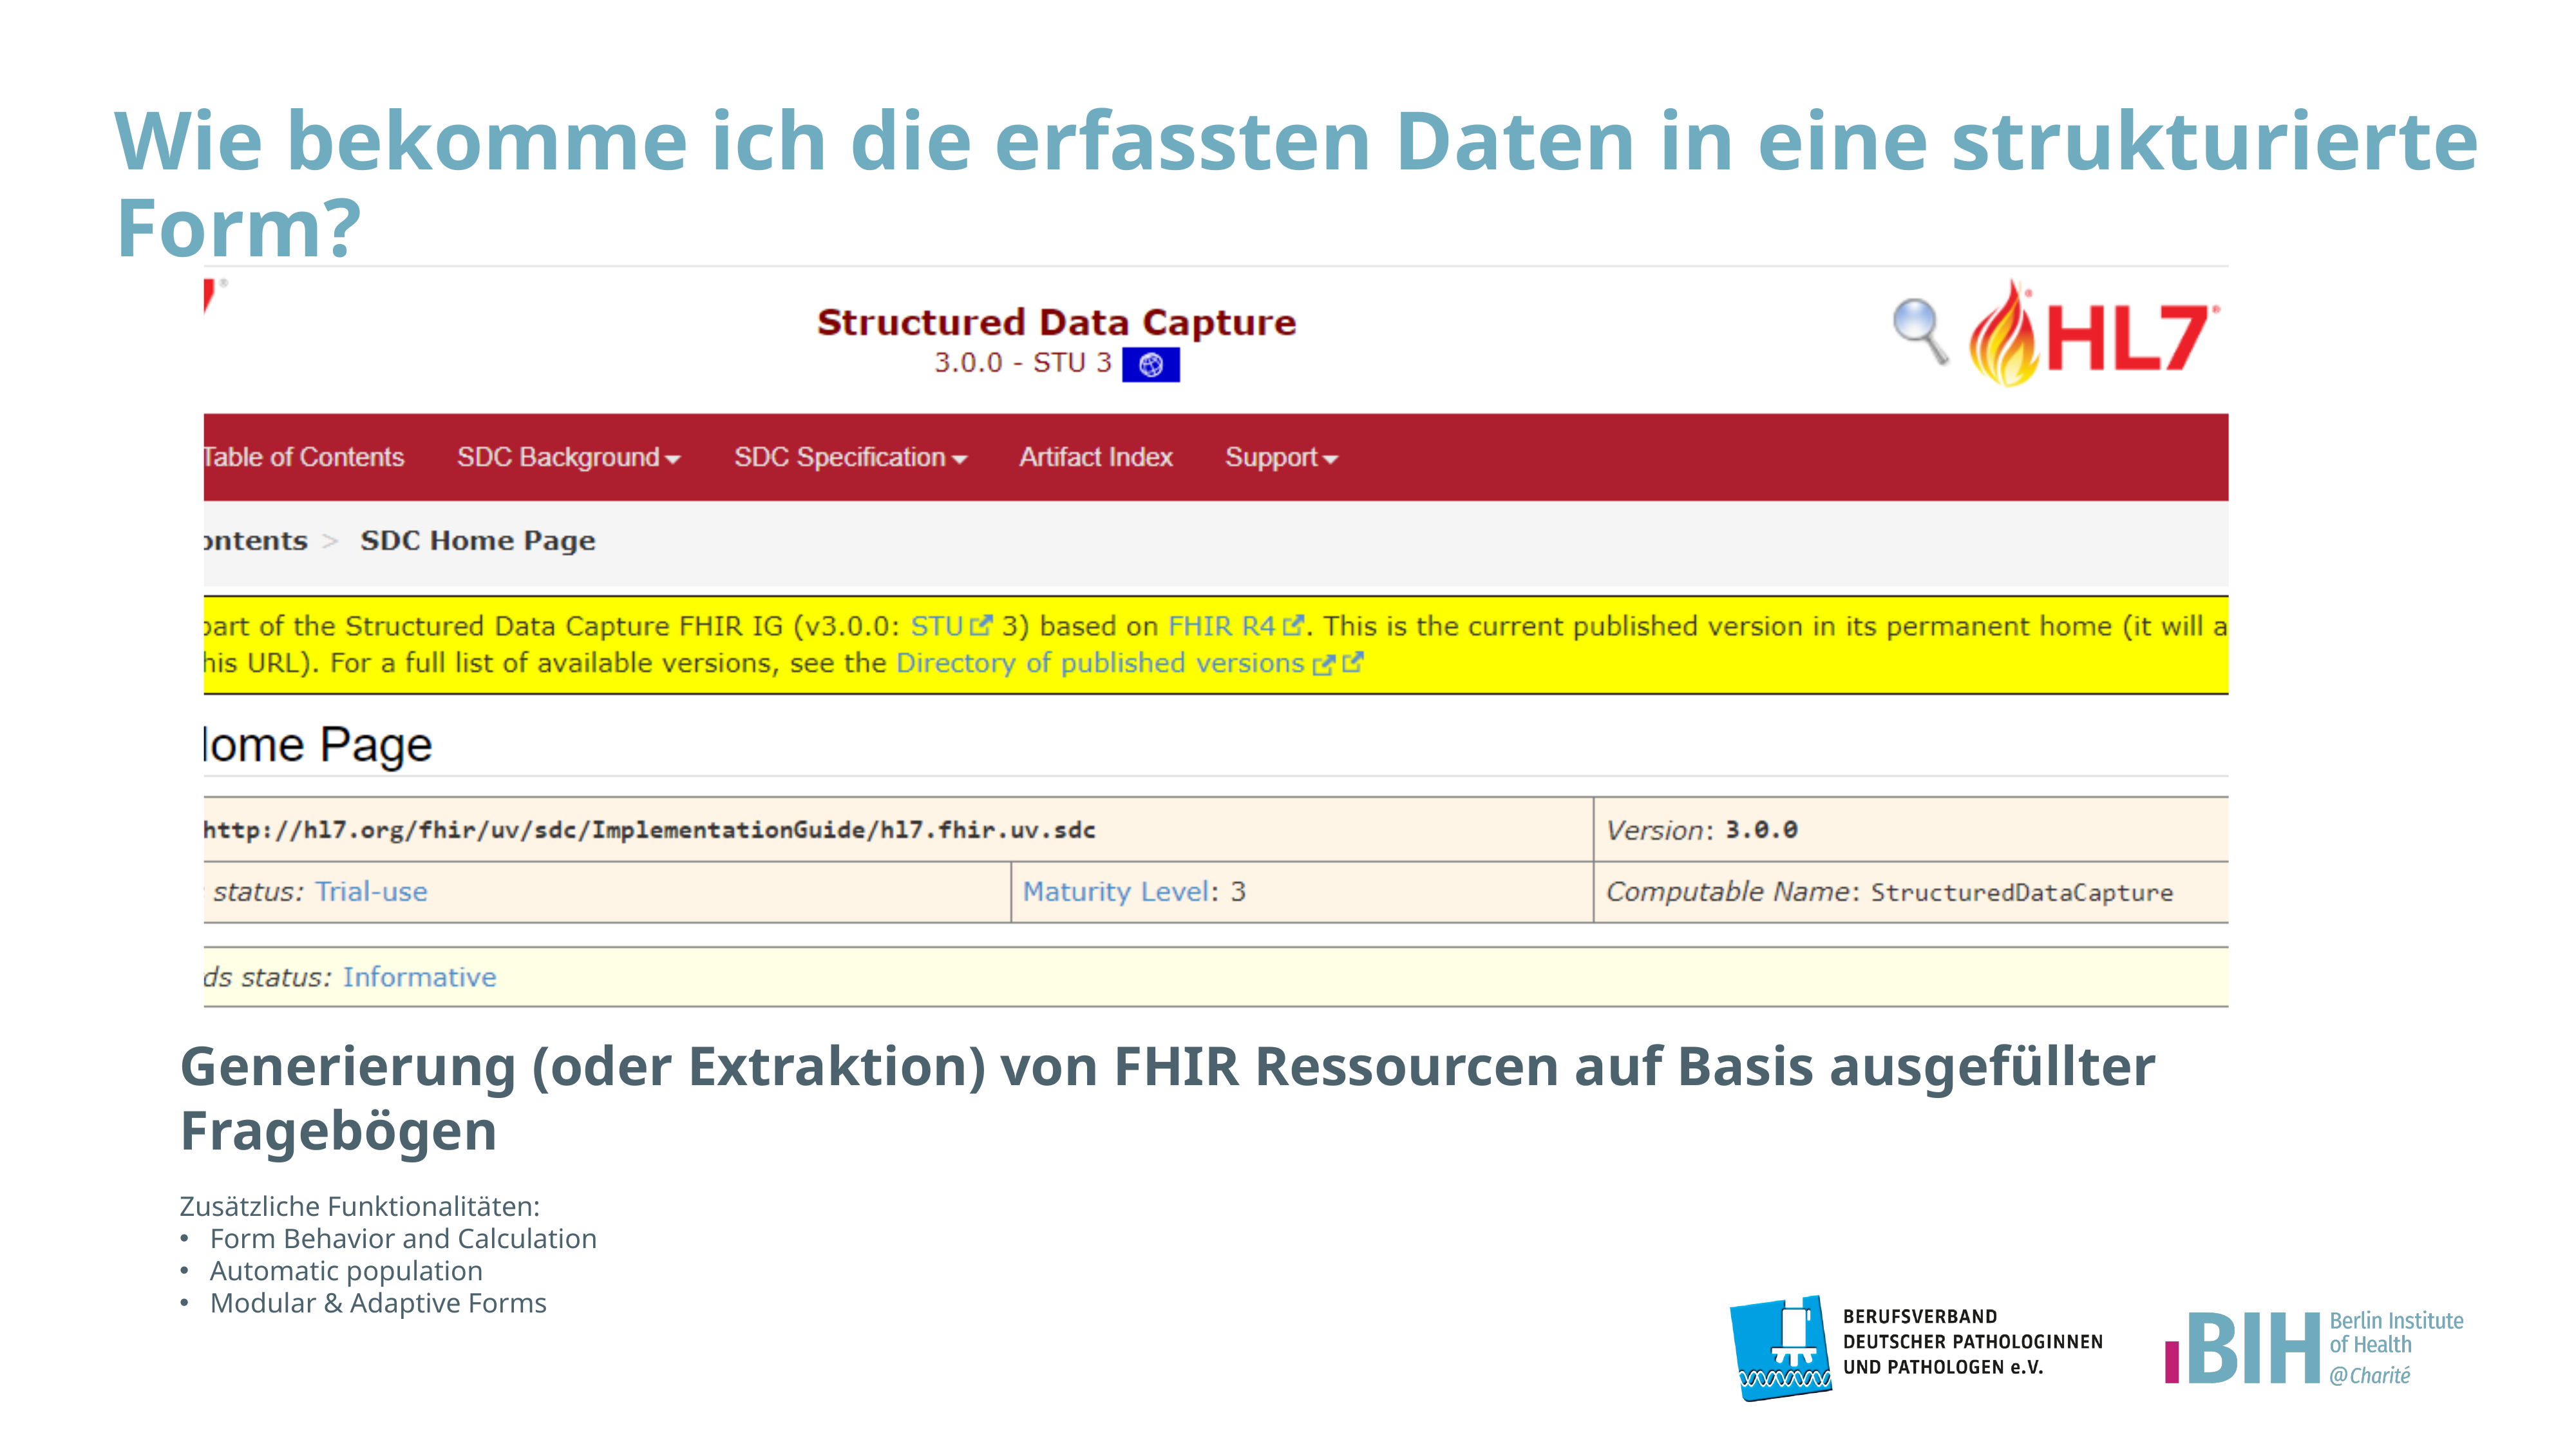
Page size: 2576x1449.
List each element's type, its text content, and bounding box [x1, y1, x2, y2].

picture [2139, 1271, 2489, 1425]
text_box Generierung (oder Extraktion) von FHIR Ressourcen auf Basis ausgefüllter Fragebögen Zusätzliche Funktionalitäten: Form Behavior and Calculation Automatic population Modular & Adaptive Forms [175, 1027, 2356, 1381]
picture [1729, 1294, 2102, 1402]
picture [204, 263, 2229, 1027]
title Wie bekomme ich die erfassten Daten in eine strukturierte Form? [113, 99, 2576, 283]
